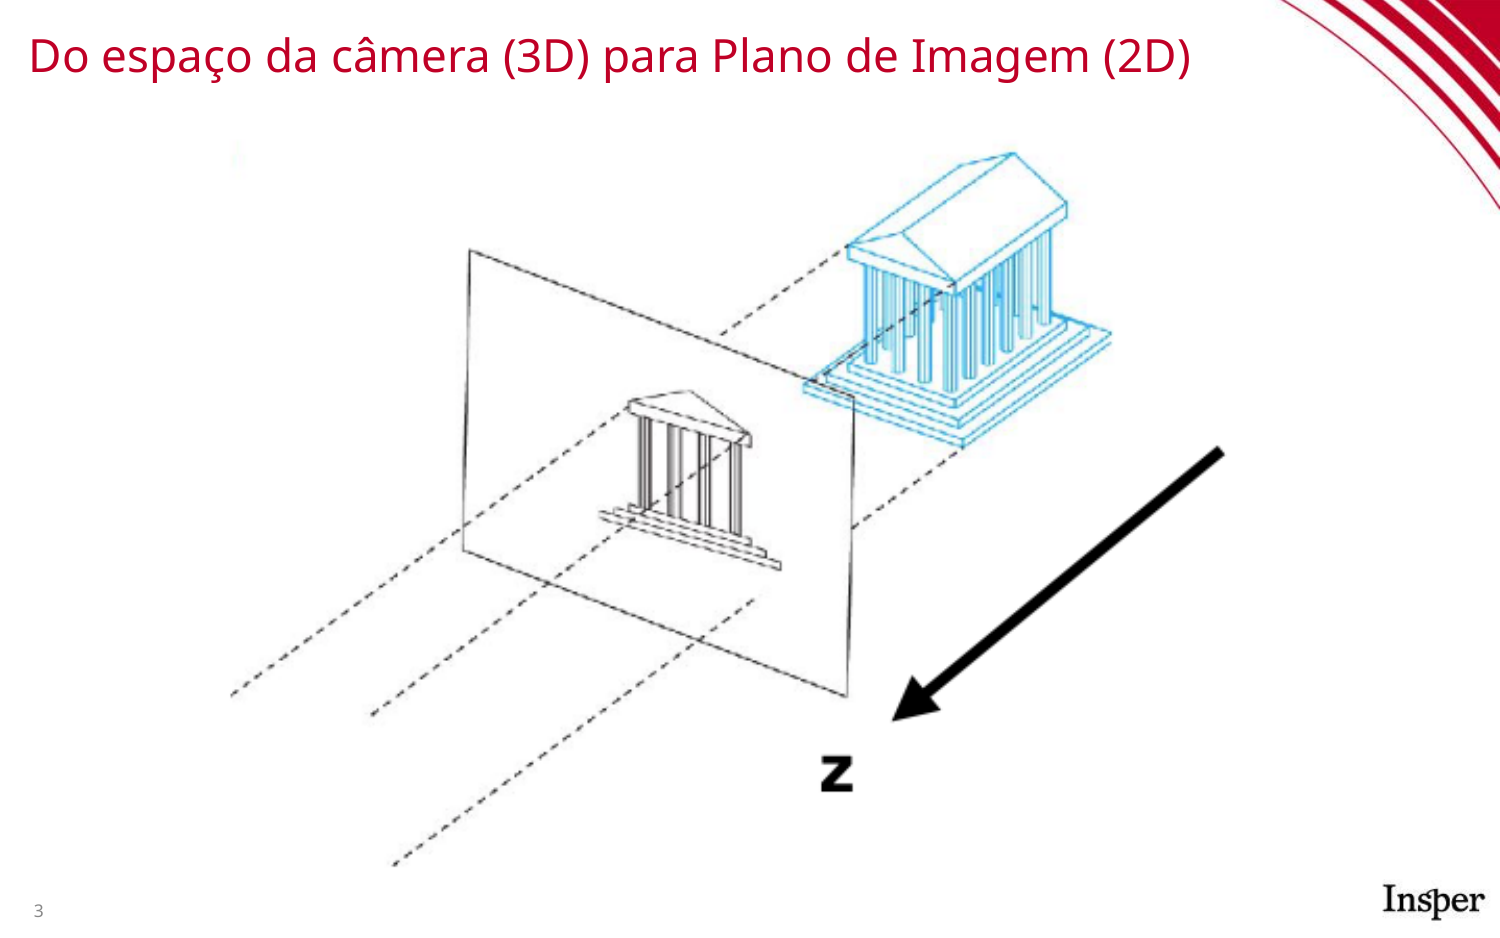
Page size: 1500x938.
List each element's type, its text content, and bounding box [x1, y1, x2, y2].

picture [158, 0, 1500, 938]
title Do espaço da câmera (3D) para Plano de Imagem (2D) [13, 18, 1397, 104]
slide_number 3 [0, 887, 78, 938]
